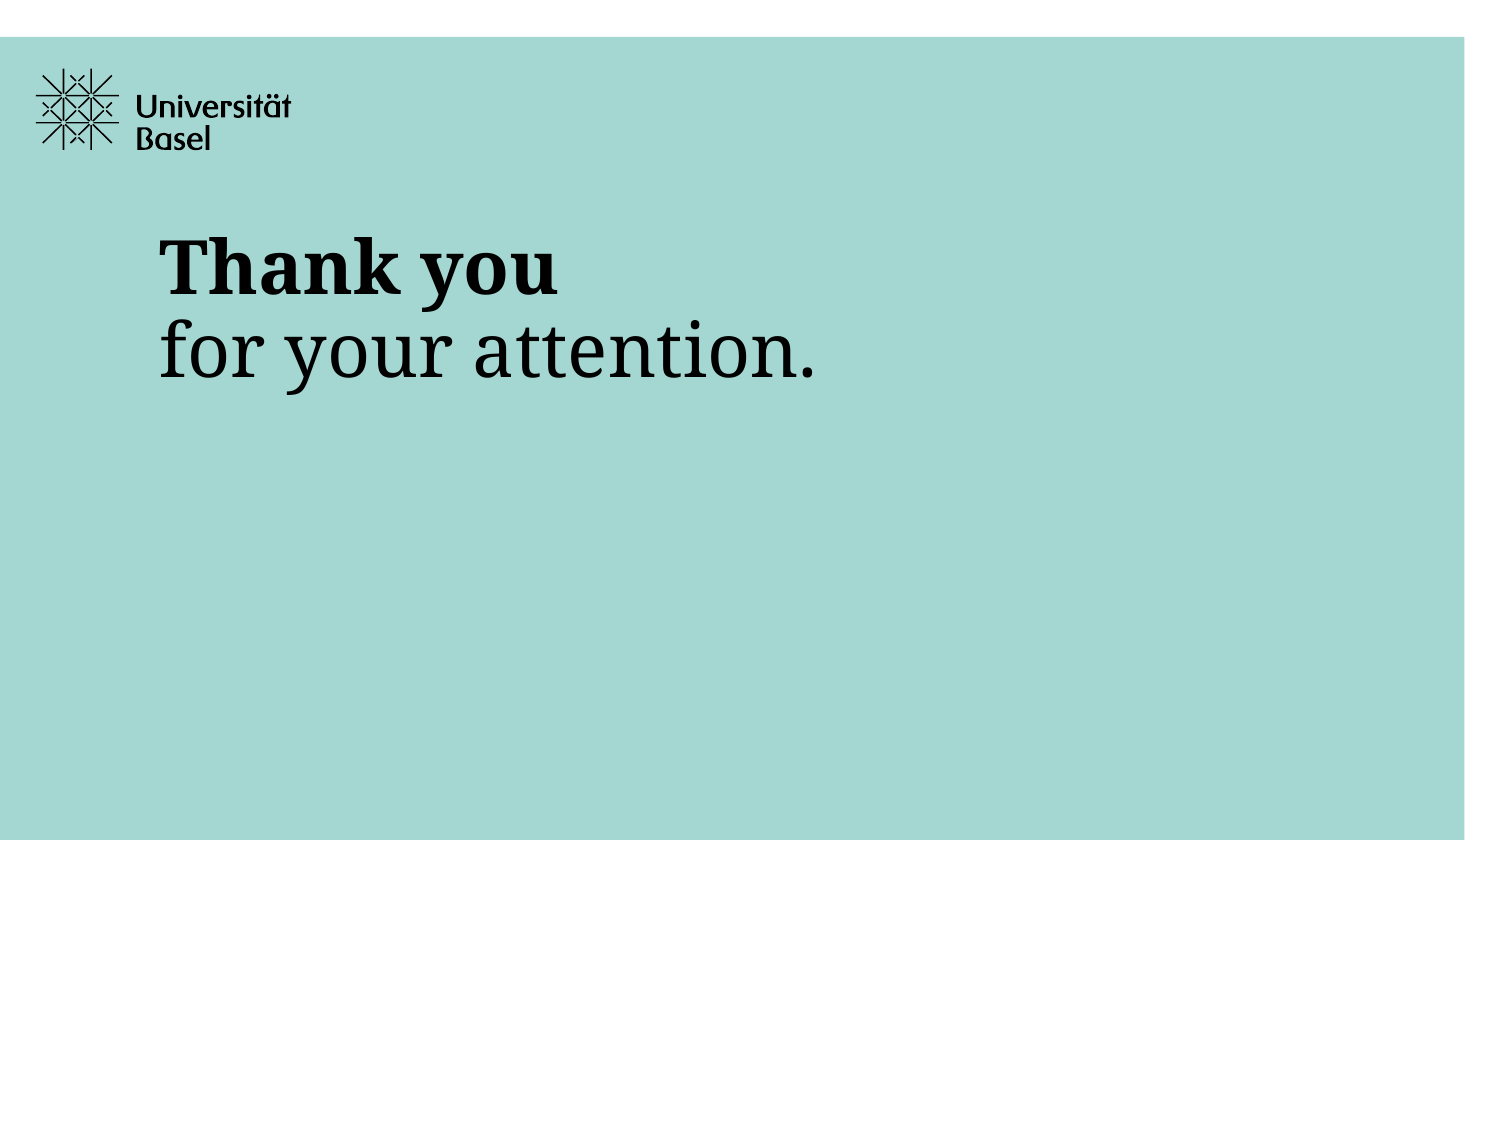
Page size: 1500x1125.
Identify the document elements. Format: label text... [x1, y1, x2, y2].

title Thank you for your attention. [159, 225, 1435, 398]
